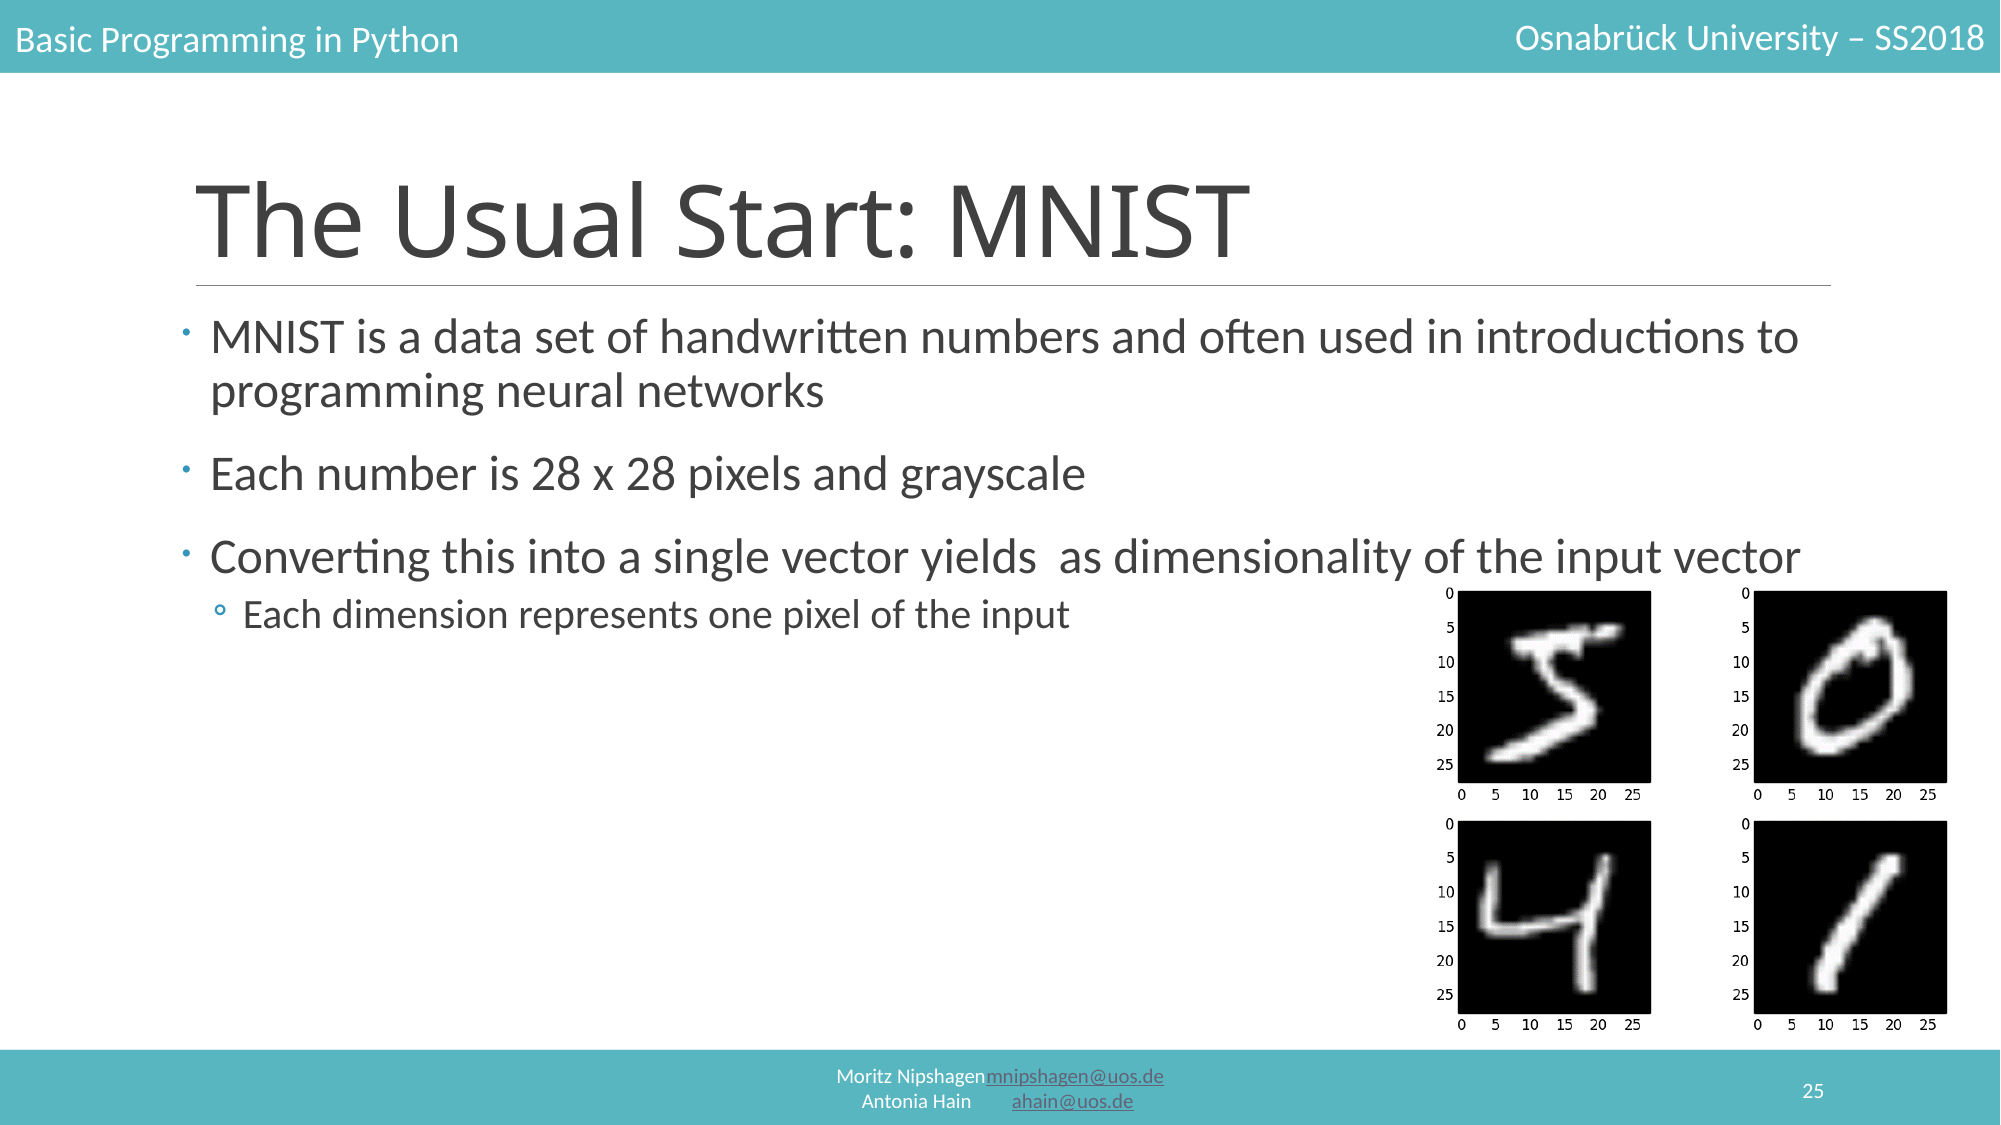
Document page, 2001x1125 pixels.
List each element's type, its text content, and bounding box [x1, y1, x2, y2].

title The Usual Start: MNIST [180, 162, 1830, 285]
picture [1429, 581, 1954, 1040]
slide_number 25 [1624, 1059, 1840, 1120]
